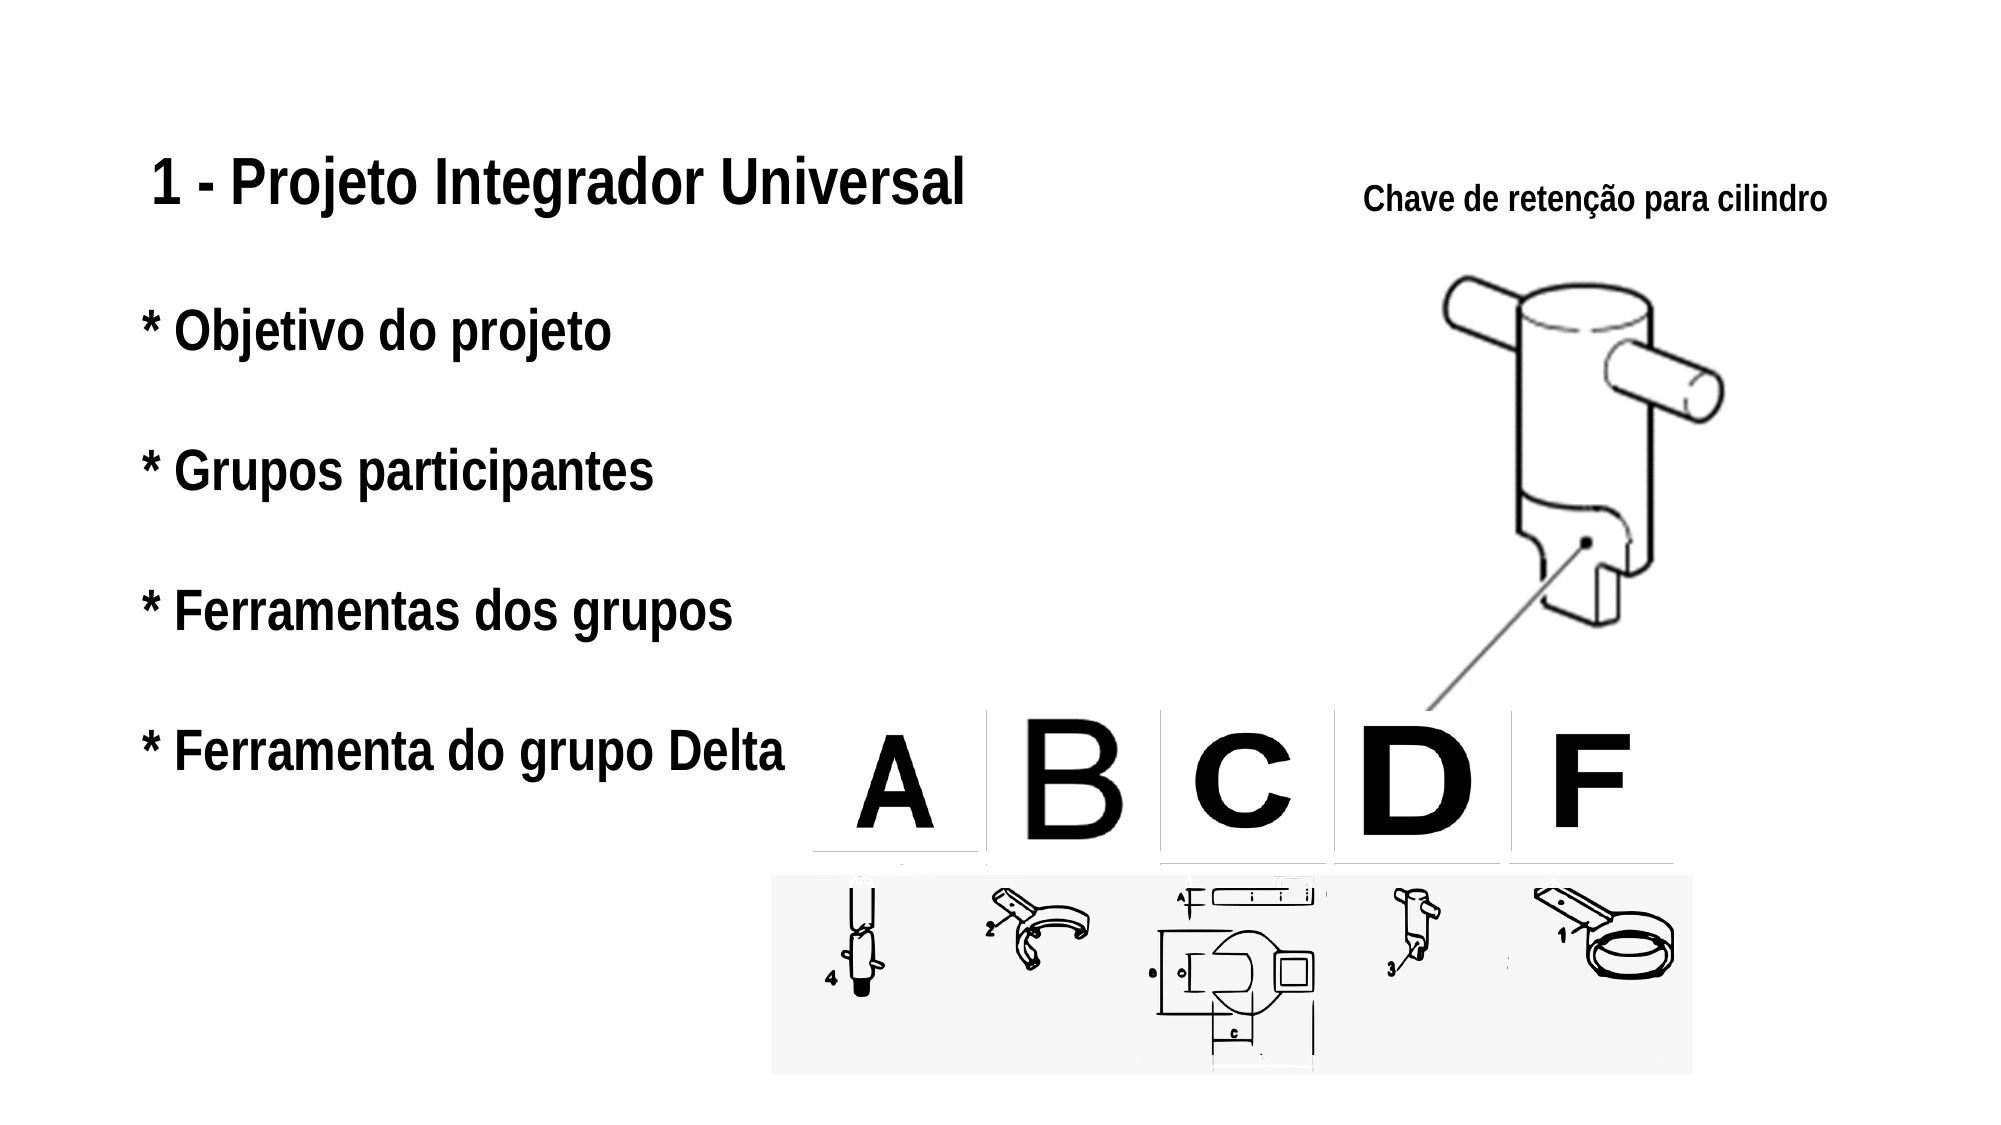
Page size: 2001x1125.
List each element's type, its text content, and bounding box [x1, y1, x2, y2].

picture [771, 875, 1693, 1075]
text_box 1 - Projeto Integrador Universal [137, 130, 984, 226]
text_box Chave de retenção para cilindro [1348, 166, 1843, 226]
picture [812, 260, 1773, 865]
text_box * Objetivo do projeto * Grupos participantes * Ferramentas dos grupos * Ferramenta do grupo Delta [127, 284, 813, 869]
